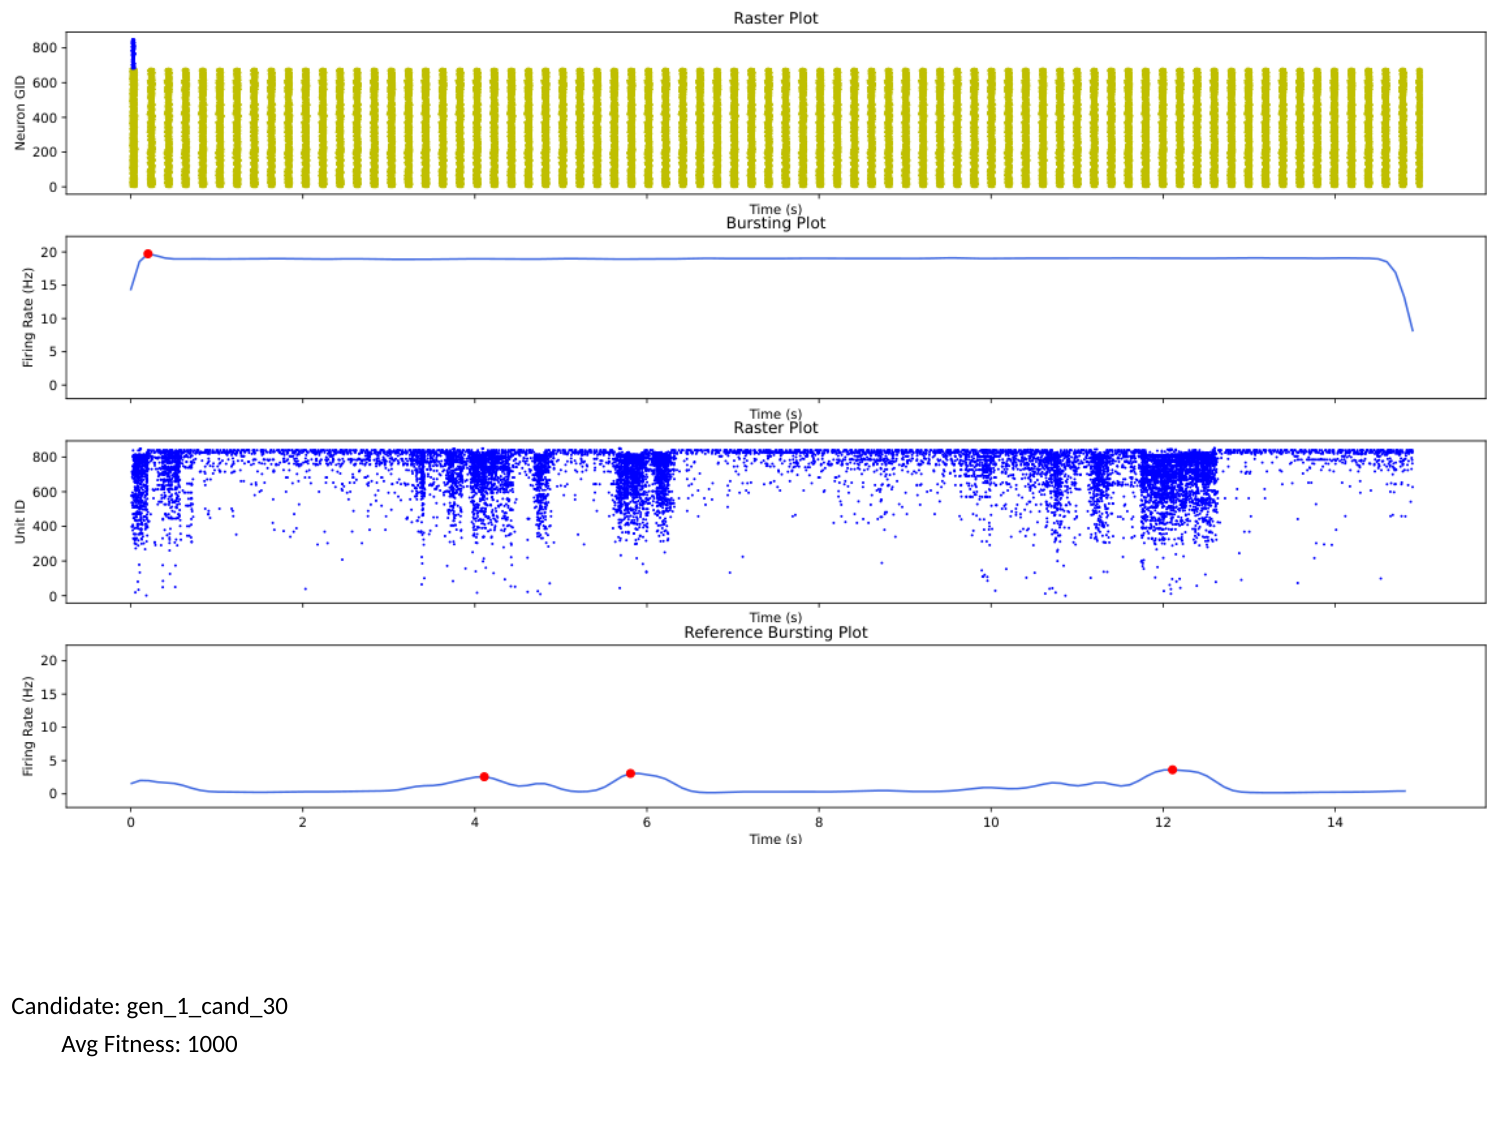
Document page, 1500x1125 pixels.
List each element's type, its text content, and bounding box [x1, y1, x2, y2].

text_box Candidate: gen_1_cand_30 [0, 937, 304, 1028]
text_box Avg Fitness: 1000 [46, 975, 254, 1065]
picture [0, 0, 1500, 844]
